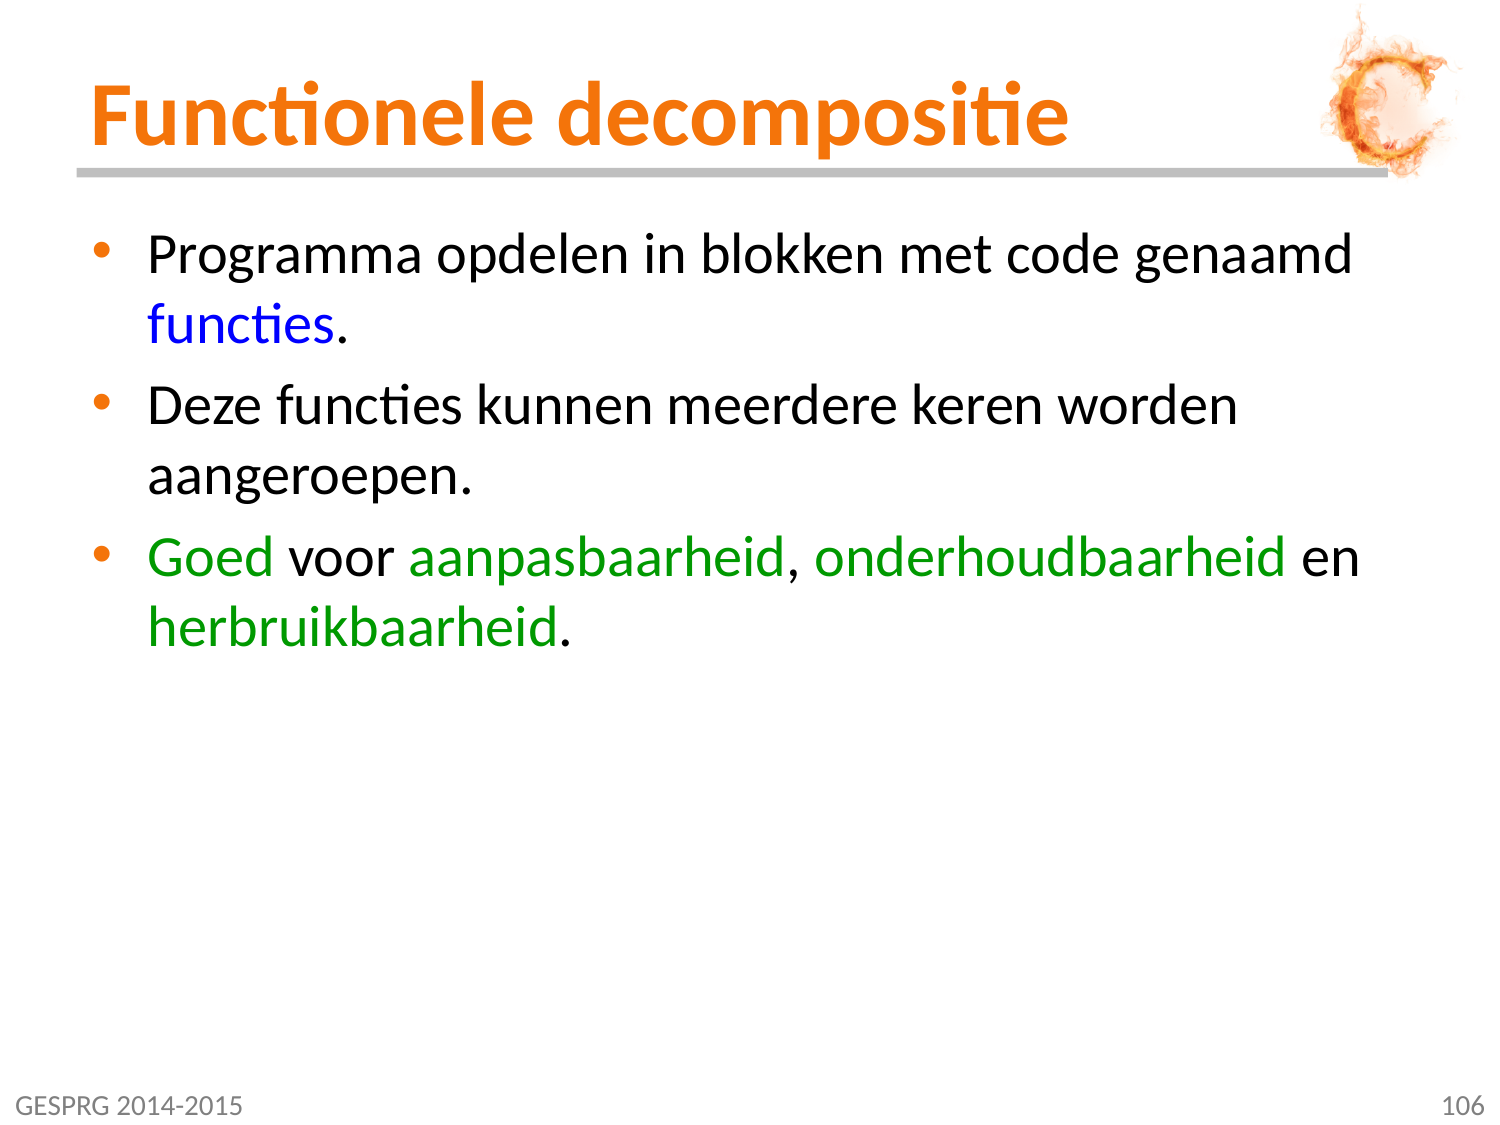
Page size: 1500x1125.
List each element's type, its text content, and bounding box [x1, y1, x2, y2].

slide_number 106 [1149, 1082, 1500, 1125]
picture [1316, 0, 1471, 185]
list Programma opdelen in blokken met code genaamd functies. Deze functies kunnen meerdere keren worden aangeroepen. Goed voor aanpasbaarheid, onderhoudbaarheid en herbruikbaarheid. [76, 207, 1427, 988]
slide_number GESPRG 2014-2015 [0, 1082, 350, 1125]
title Functionele decompositie [75, 45, 1425, 173]
